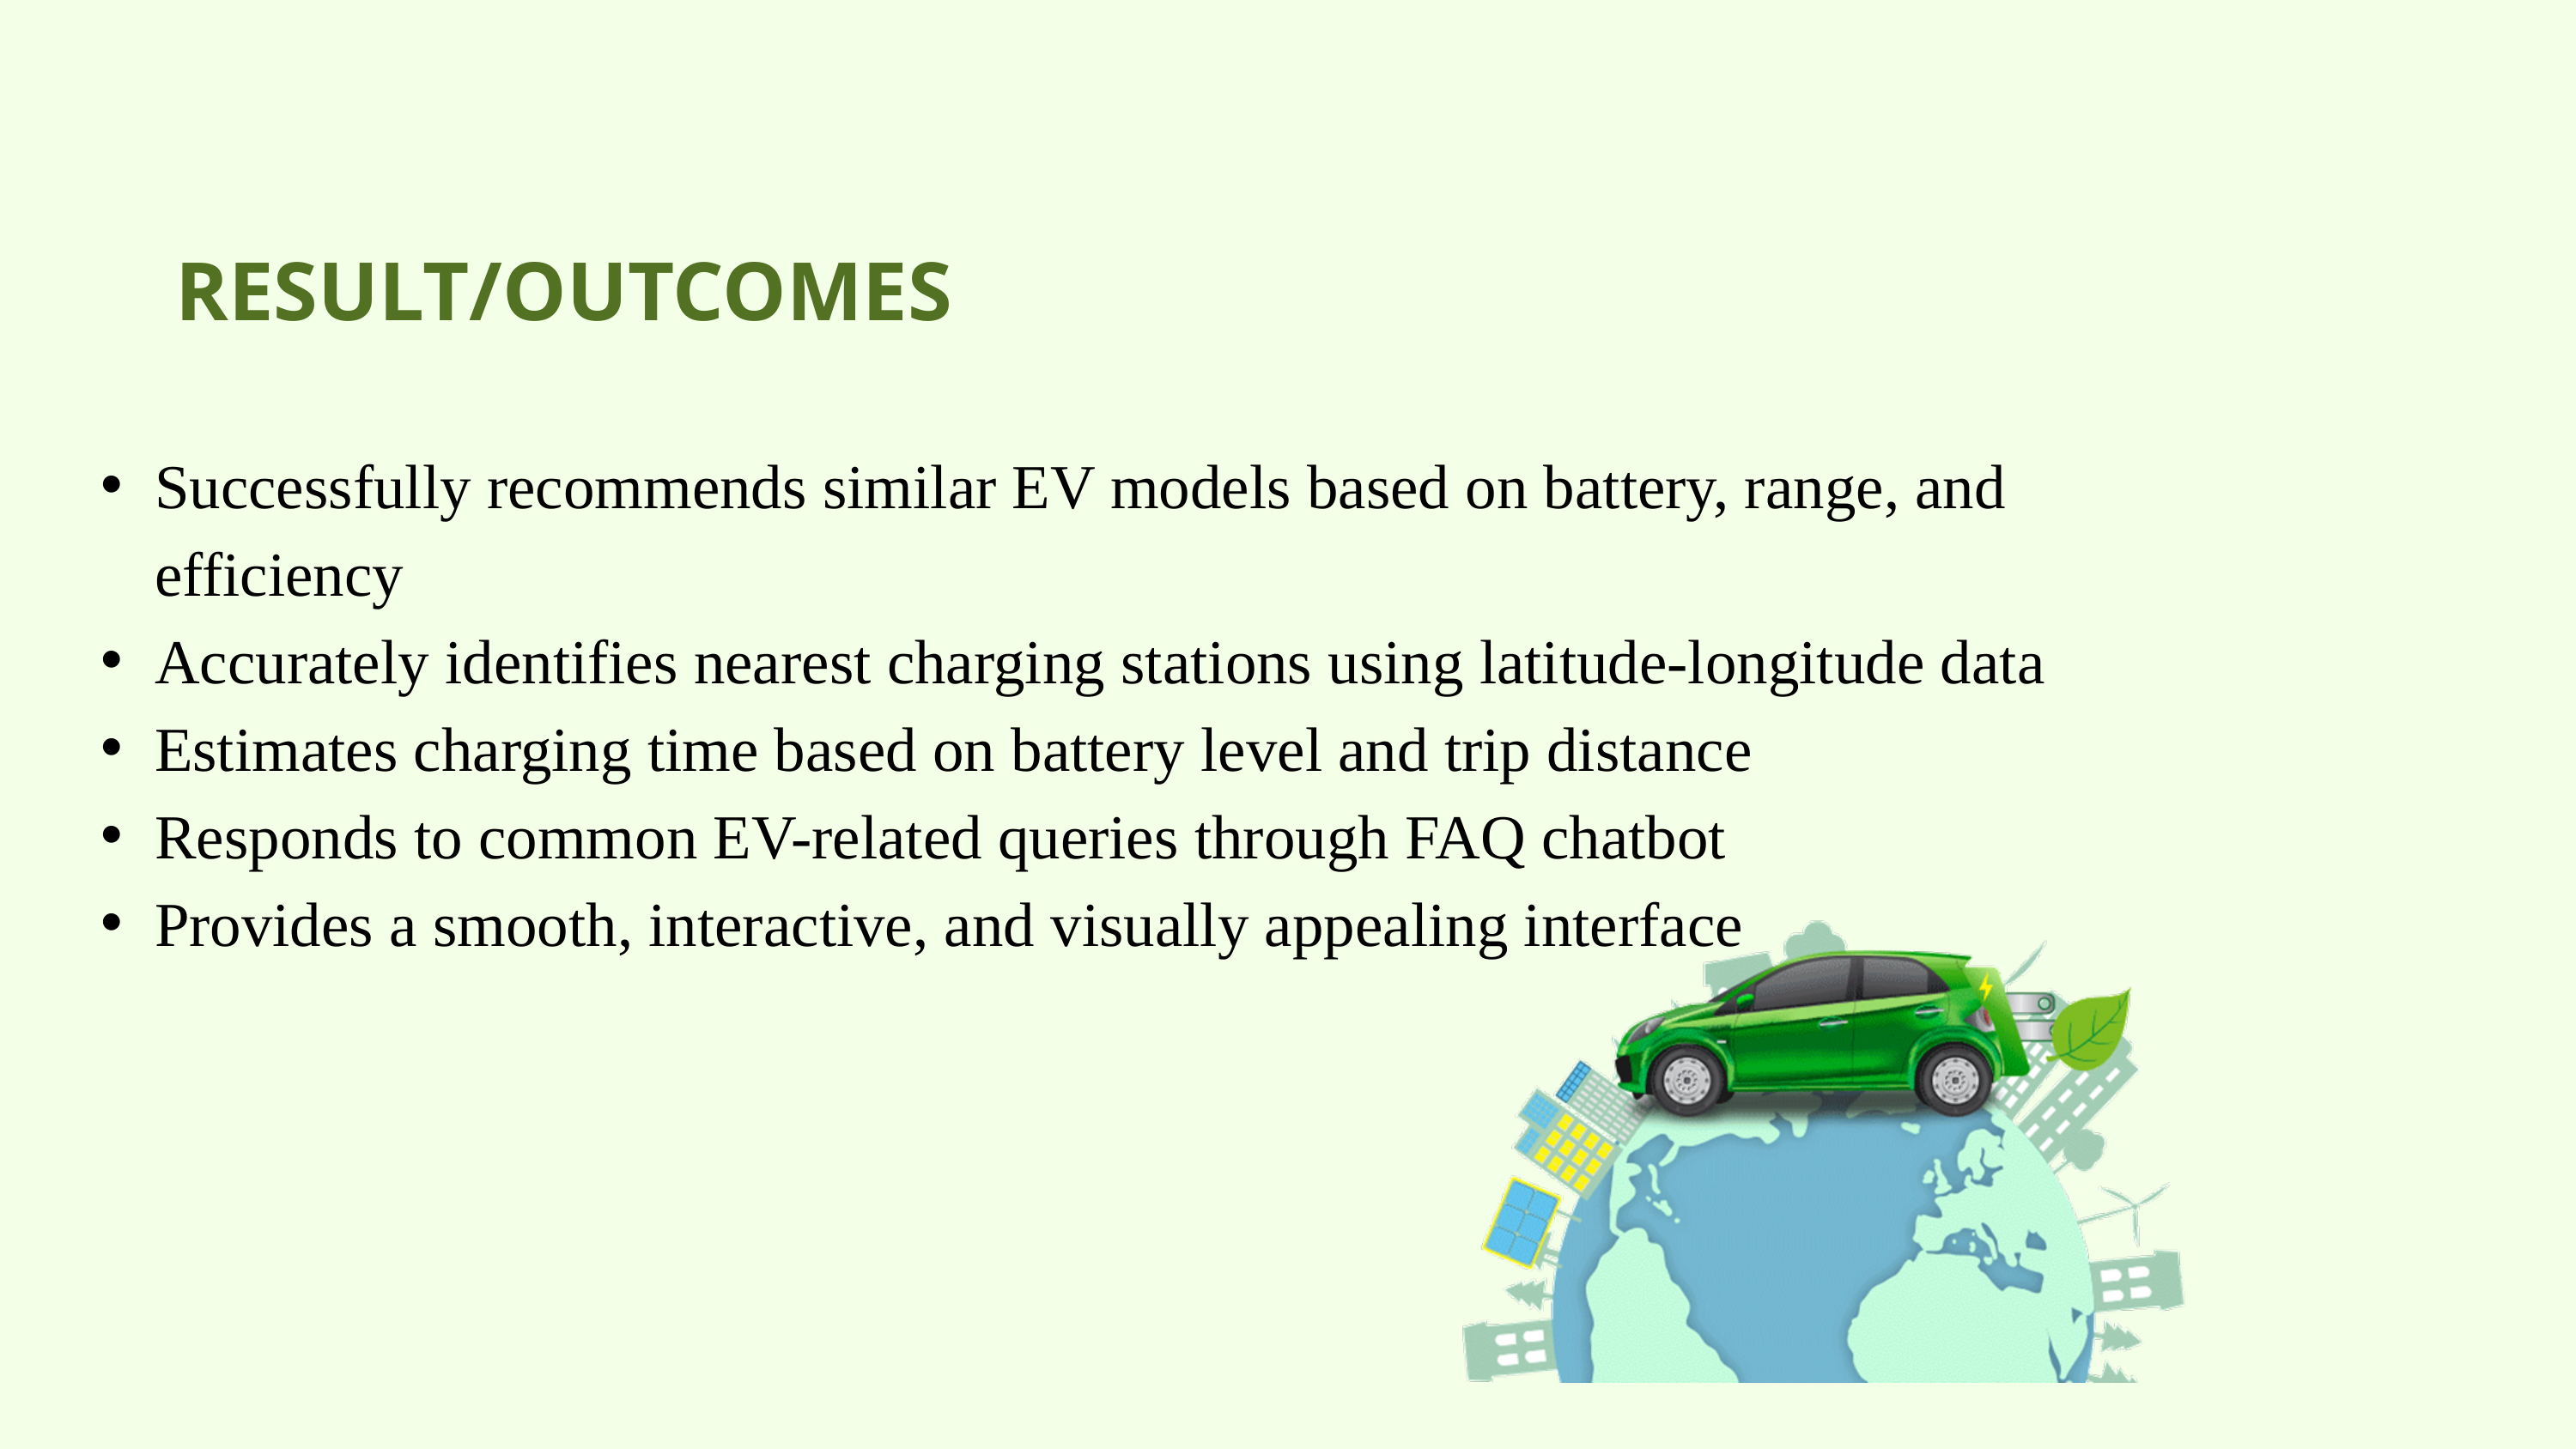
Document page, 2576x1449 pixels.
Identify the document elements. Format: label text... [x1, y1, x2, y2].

text_box Successfully recommends similar EV models based on battery, range, and efficiency Accurately identifies nearest charging stations using latitude-longitude data Estimates charging time based on battery level and trip distance Responds to common EV-related queries through FAQ chatbot Provides a smooth, interactive, and visually appealing interface [47, 433, 2195, 1004]
text_box [1429, 828, 2222, 1383]
text_box RESULT/OUTCOMES [0, 224, 1717, 512]
